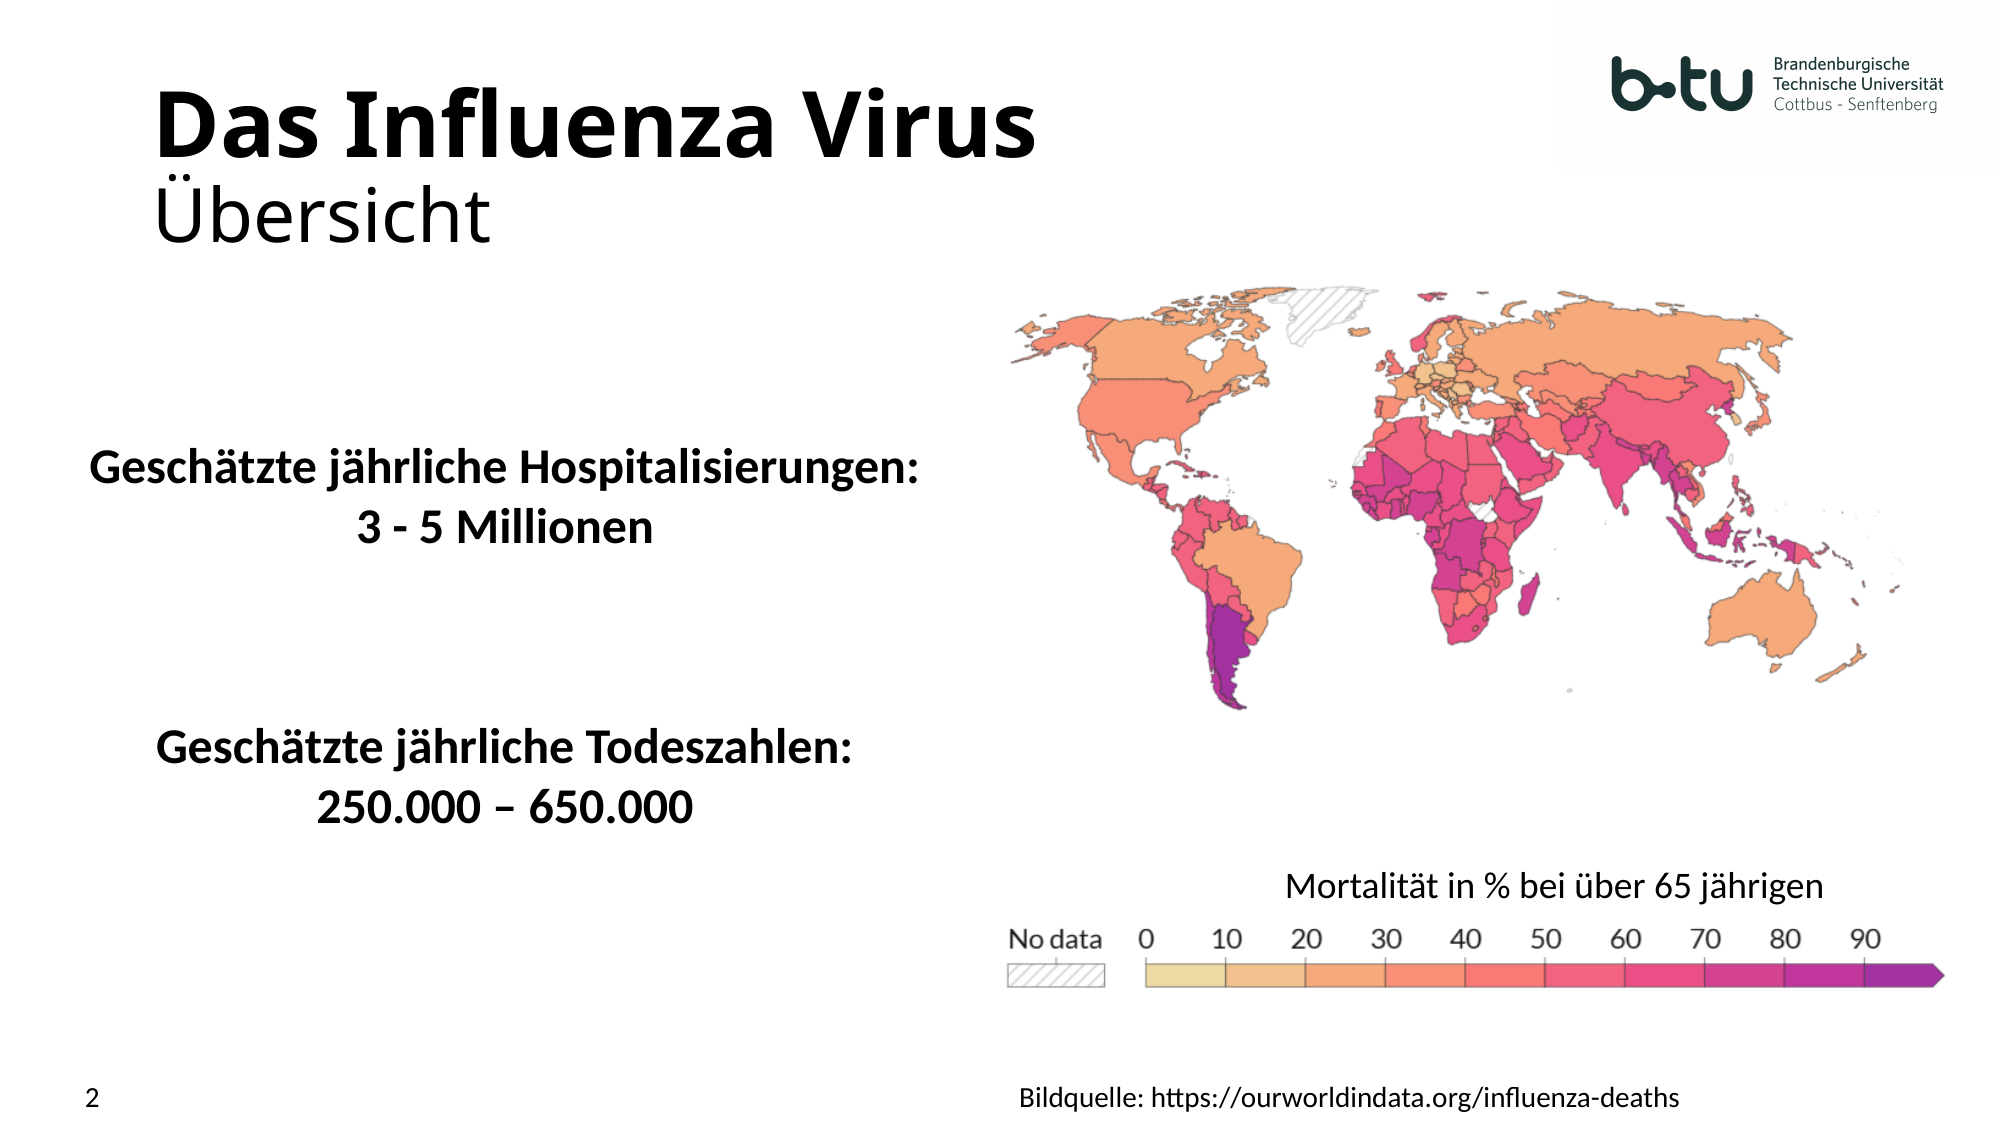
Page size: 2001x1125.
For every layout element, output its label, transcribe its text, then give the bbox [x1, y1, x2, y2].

title Das Influenza Virus Übersicht [137, 59, 1863, 278]
picture [999, 277, 1952, 1000]
picture [1555, 0, 2000, 170]
text_box 2 [70, 1070, 115, 1121]
text_box Geschätzte jährliche Hospitalisierungen: 3 - 5 Millionen [74, 426, 936, 561]
text_box Bildquelle: https://ourworldindata.org/influenza-deaths [1004, 1070, 1696, 1121]
text_box Geschätzte jährliche Todeszahlen: 250.000 – 650.000 [141, 706, 869, 842]
